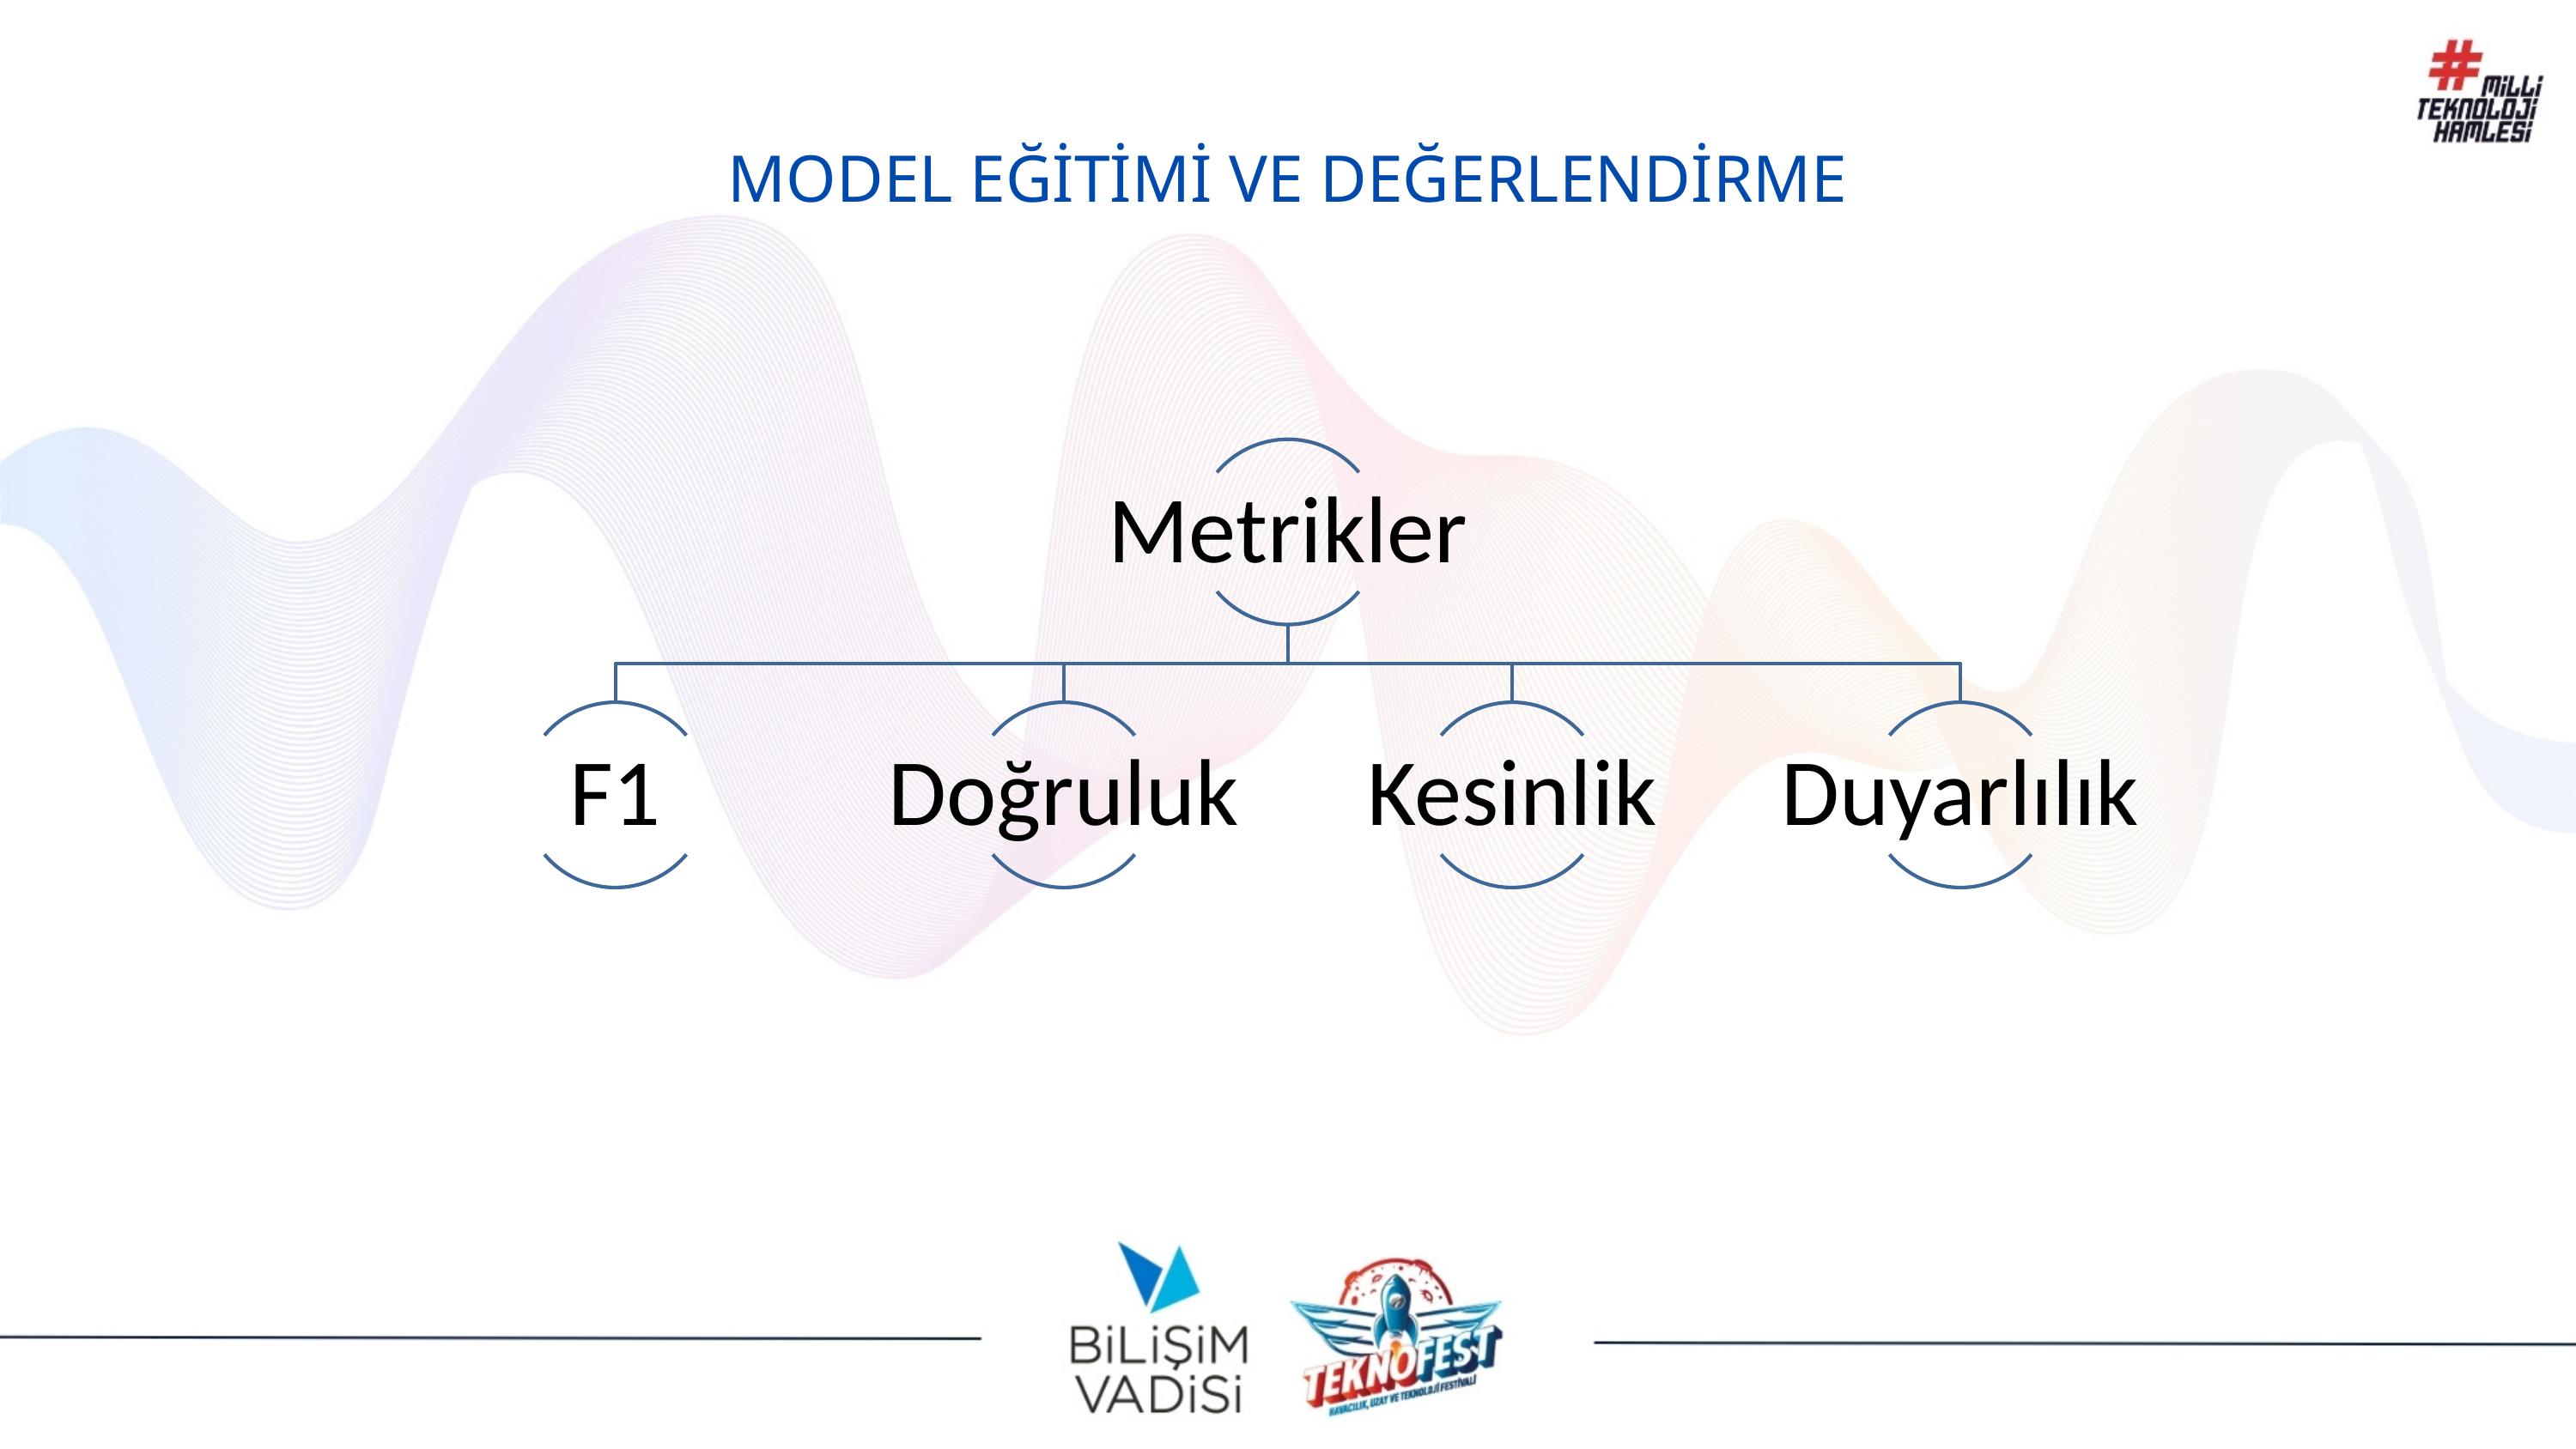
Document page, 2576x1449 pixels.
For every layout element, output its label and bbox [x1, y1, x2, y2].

text_box [0, 0, 2576, 1449]
text_box [428, 90, 2148, 1236]
